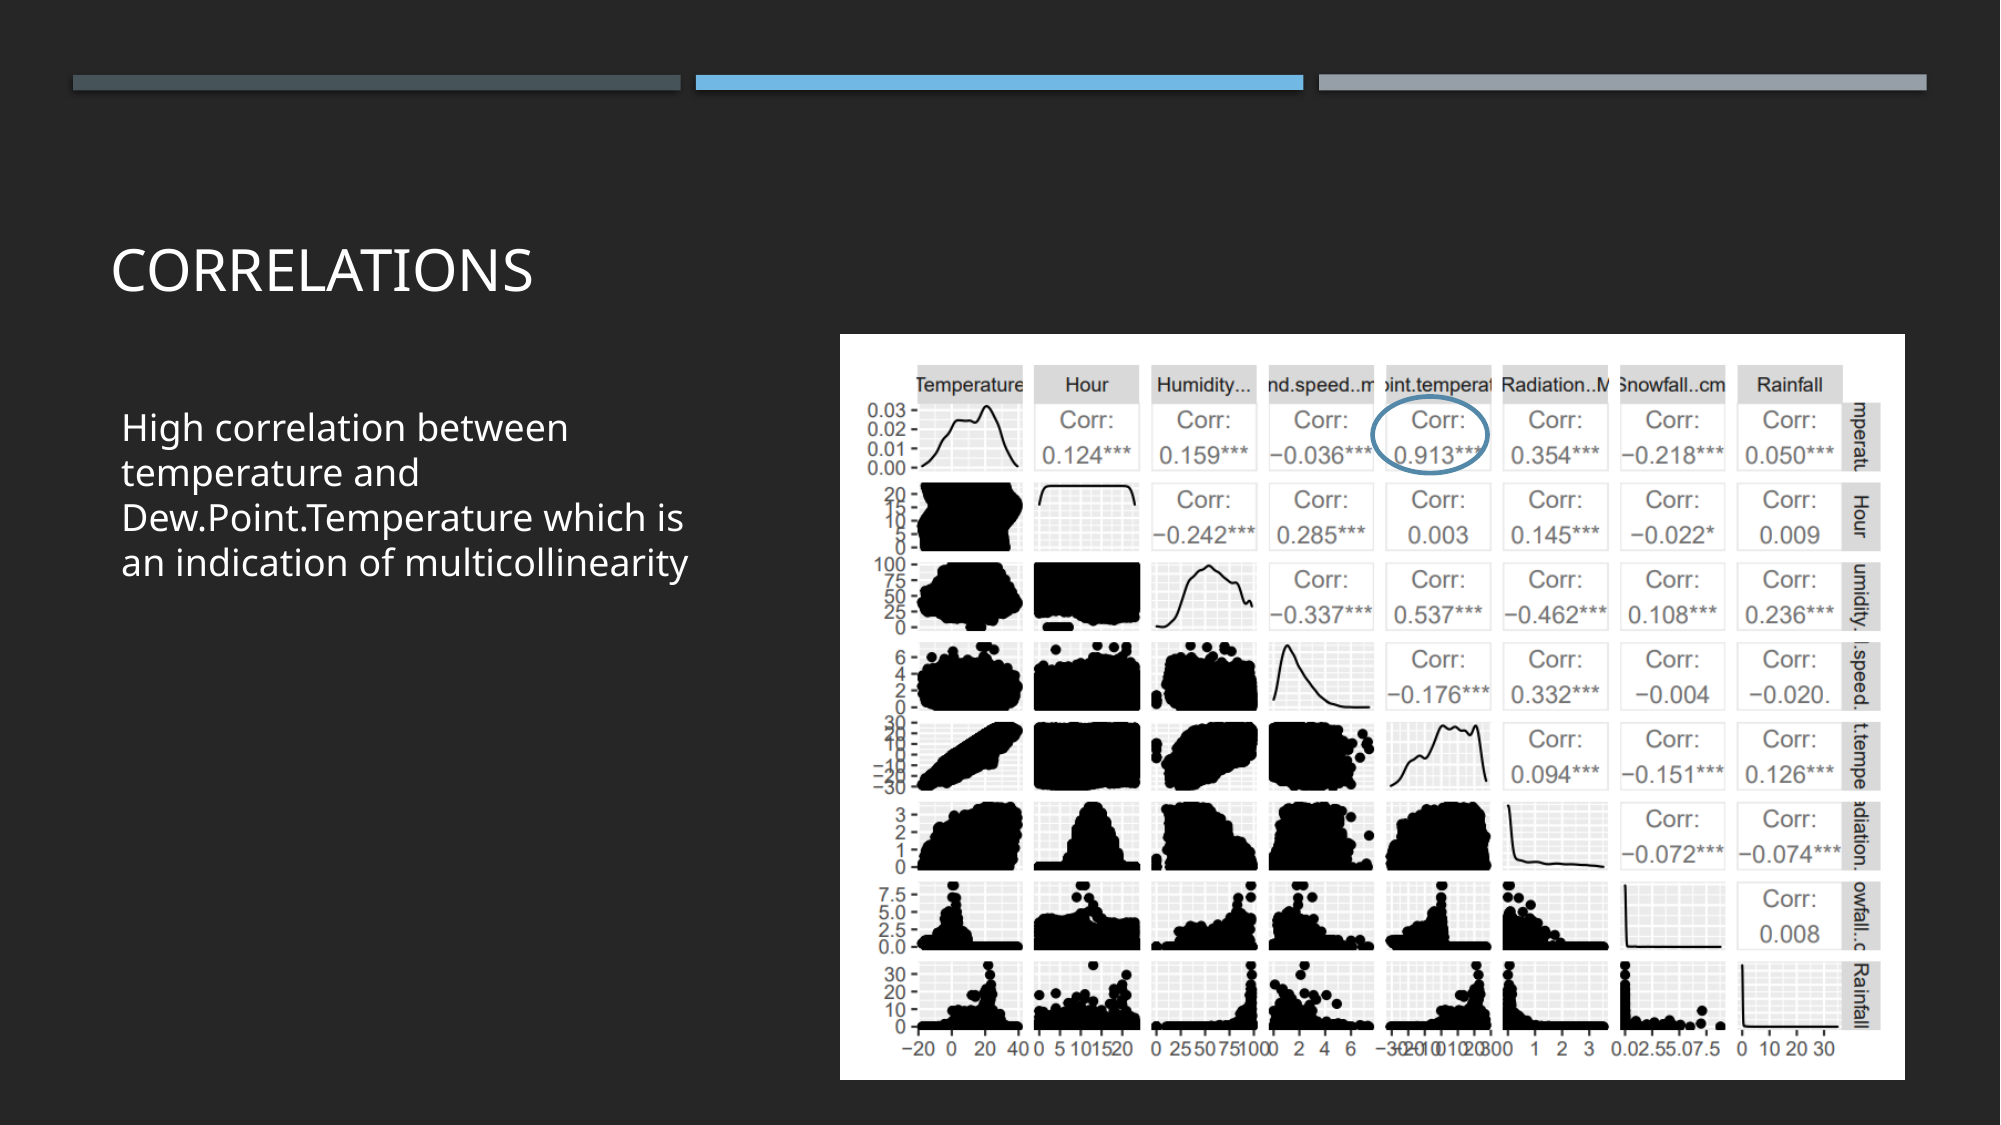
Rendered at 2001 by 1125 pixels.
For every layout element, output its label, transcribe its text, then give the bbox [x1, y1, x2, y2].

text_box High correlation between temperature and Dew.Point.Temperature which is an indication of multicollinearity [106, 396, 752, 592]
picture [839, 333, 1906, 1080]
title Correlations [95, 115, 1905, 311]
